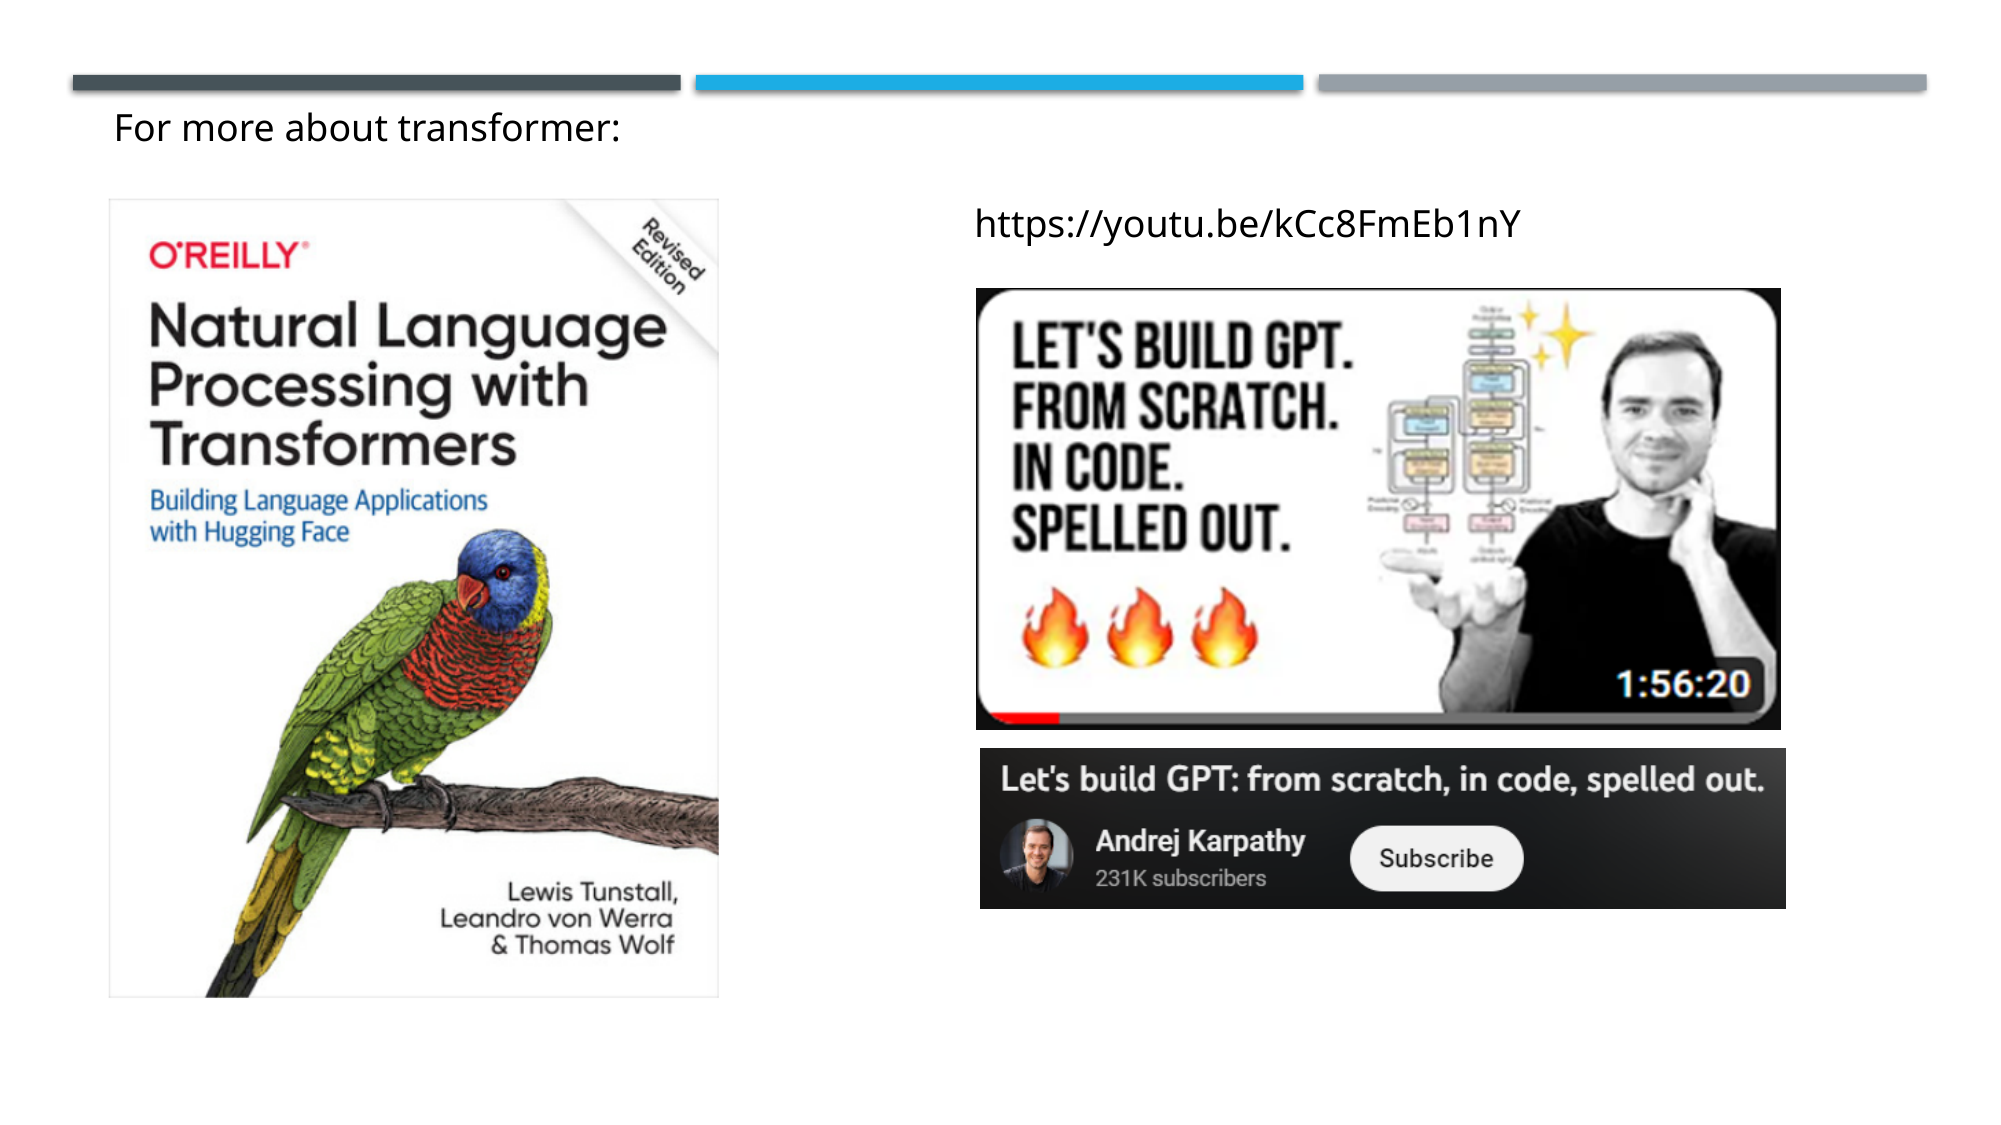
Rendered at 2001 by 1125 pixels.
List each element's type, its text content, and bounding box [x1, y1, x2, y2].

text_box For more about transformer: [98, 96, 1099, 157]
text_box https://youtu.be/kCc8FmEb1nY [959, 192, 1960, 253]
picture [98, 192, 730, 1009]
picture [975, 288, 1782, 730]
picture [980, 748, 1786, 910]
